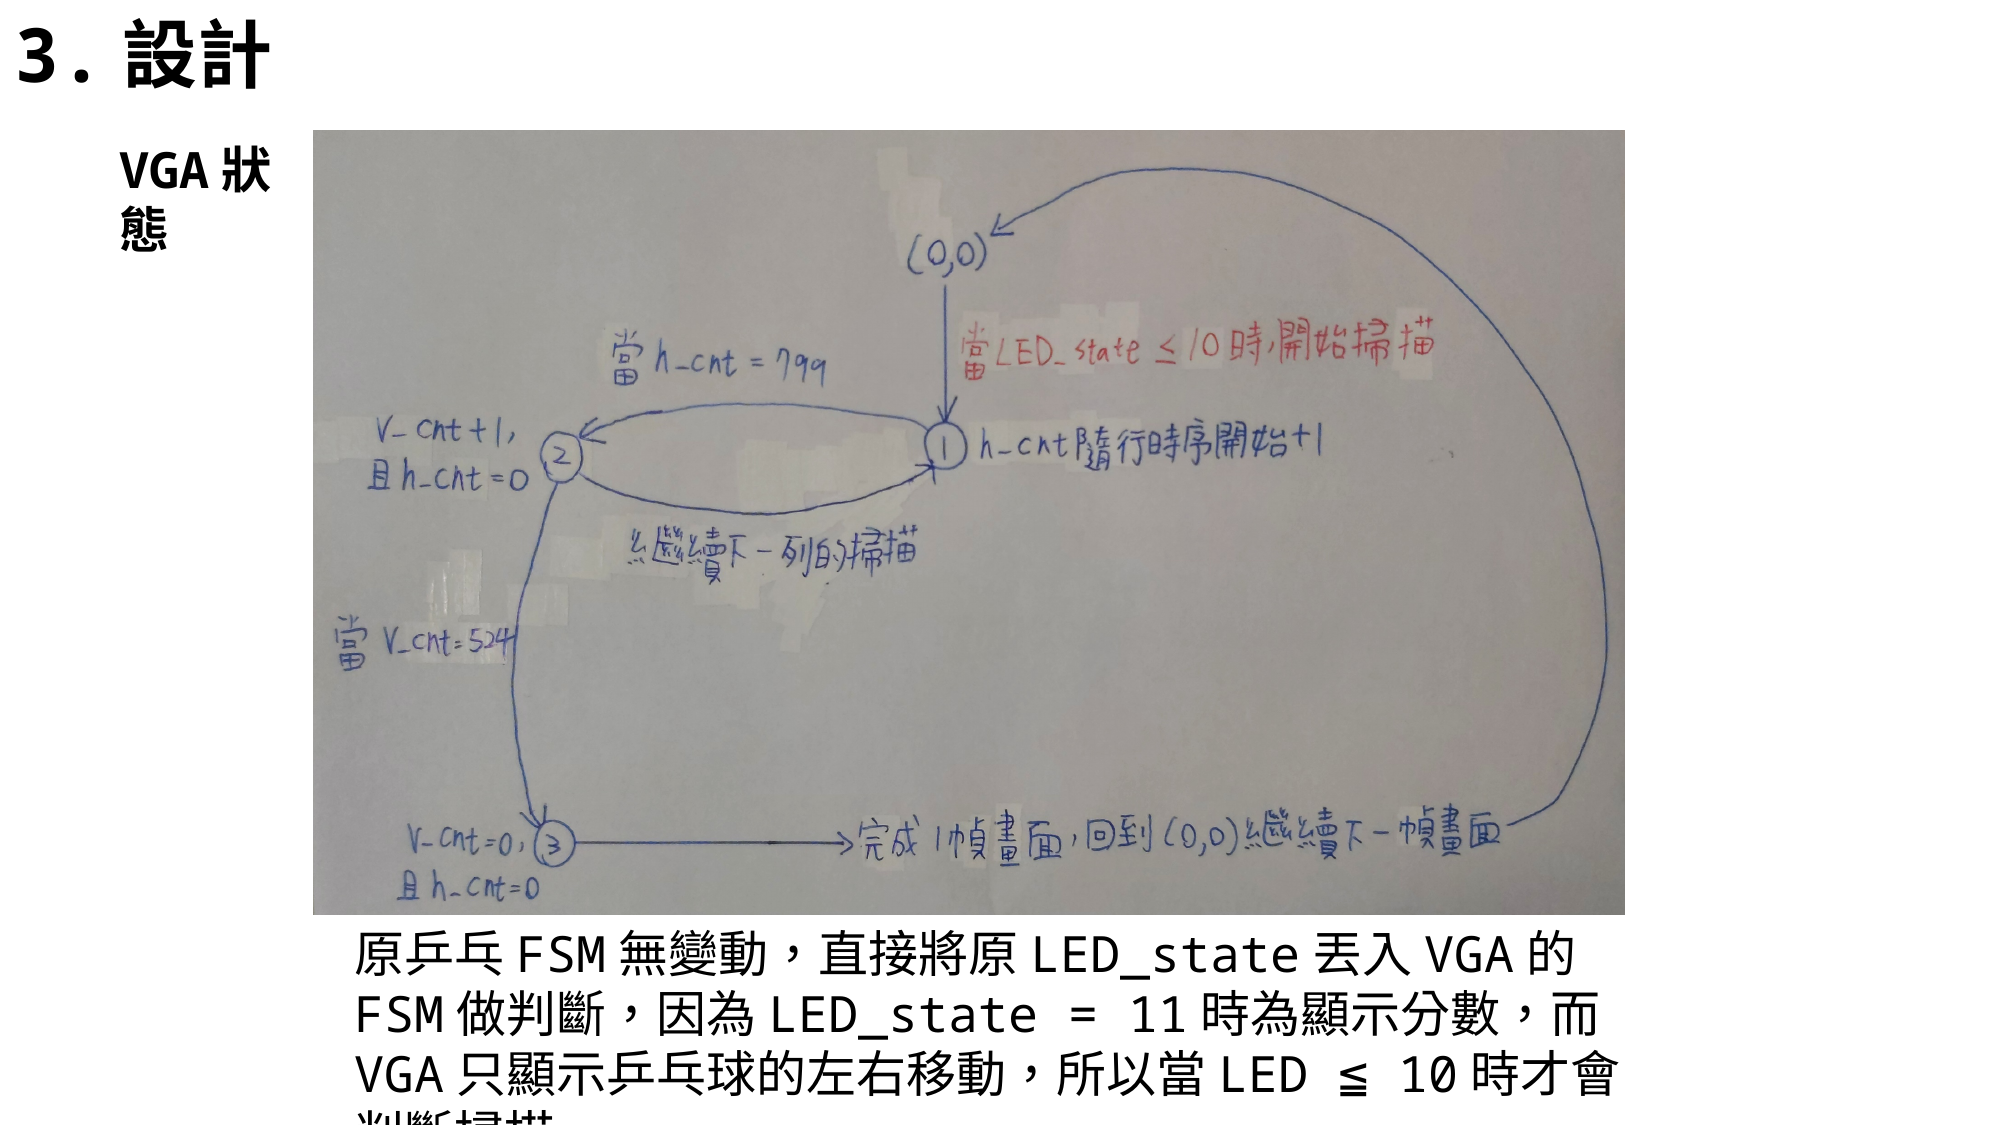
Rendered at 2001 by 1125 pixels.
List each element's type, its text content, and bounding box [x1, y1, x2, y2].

text_box 3.設計 [0, 0, 297, 105]
text_box VGA狀態 [104, 130, 313, 266]
picture [313, 130, 1625, 915]
text_box 原乒乓FSM無變動，直接將原LED_state丟入VGA的FSM做判斷，因為LED_state = 11時為顯示分數，而VGA只顯示乒乓球的左右移動，所以當LED ≦ 10時才會判斷掃描。 [339, 914, 1638, 1125]
